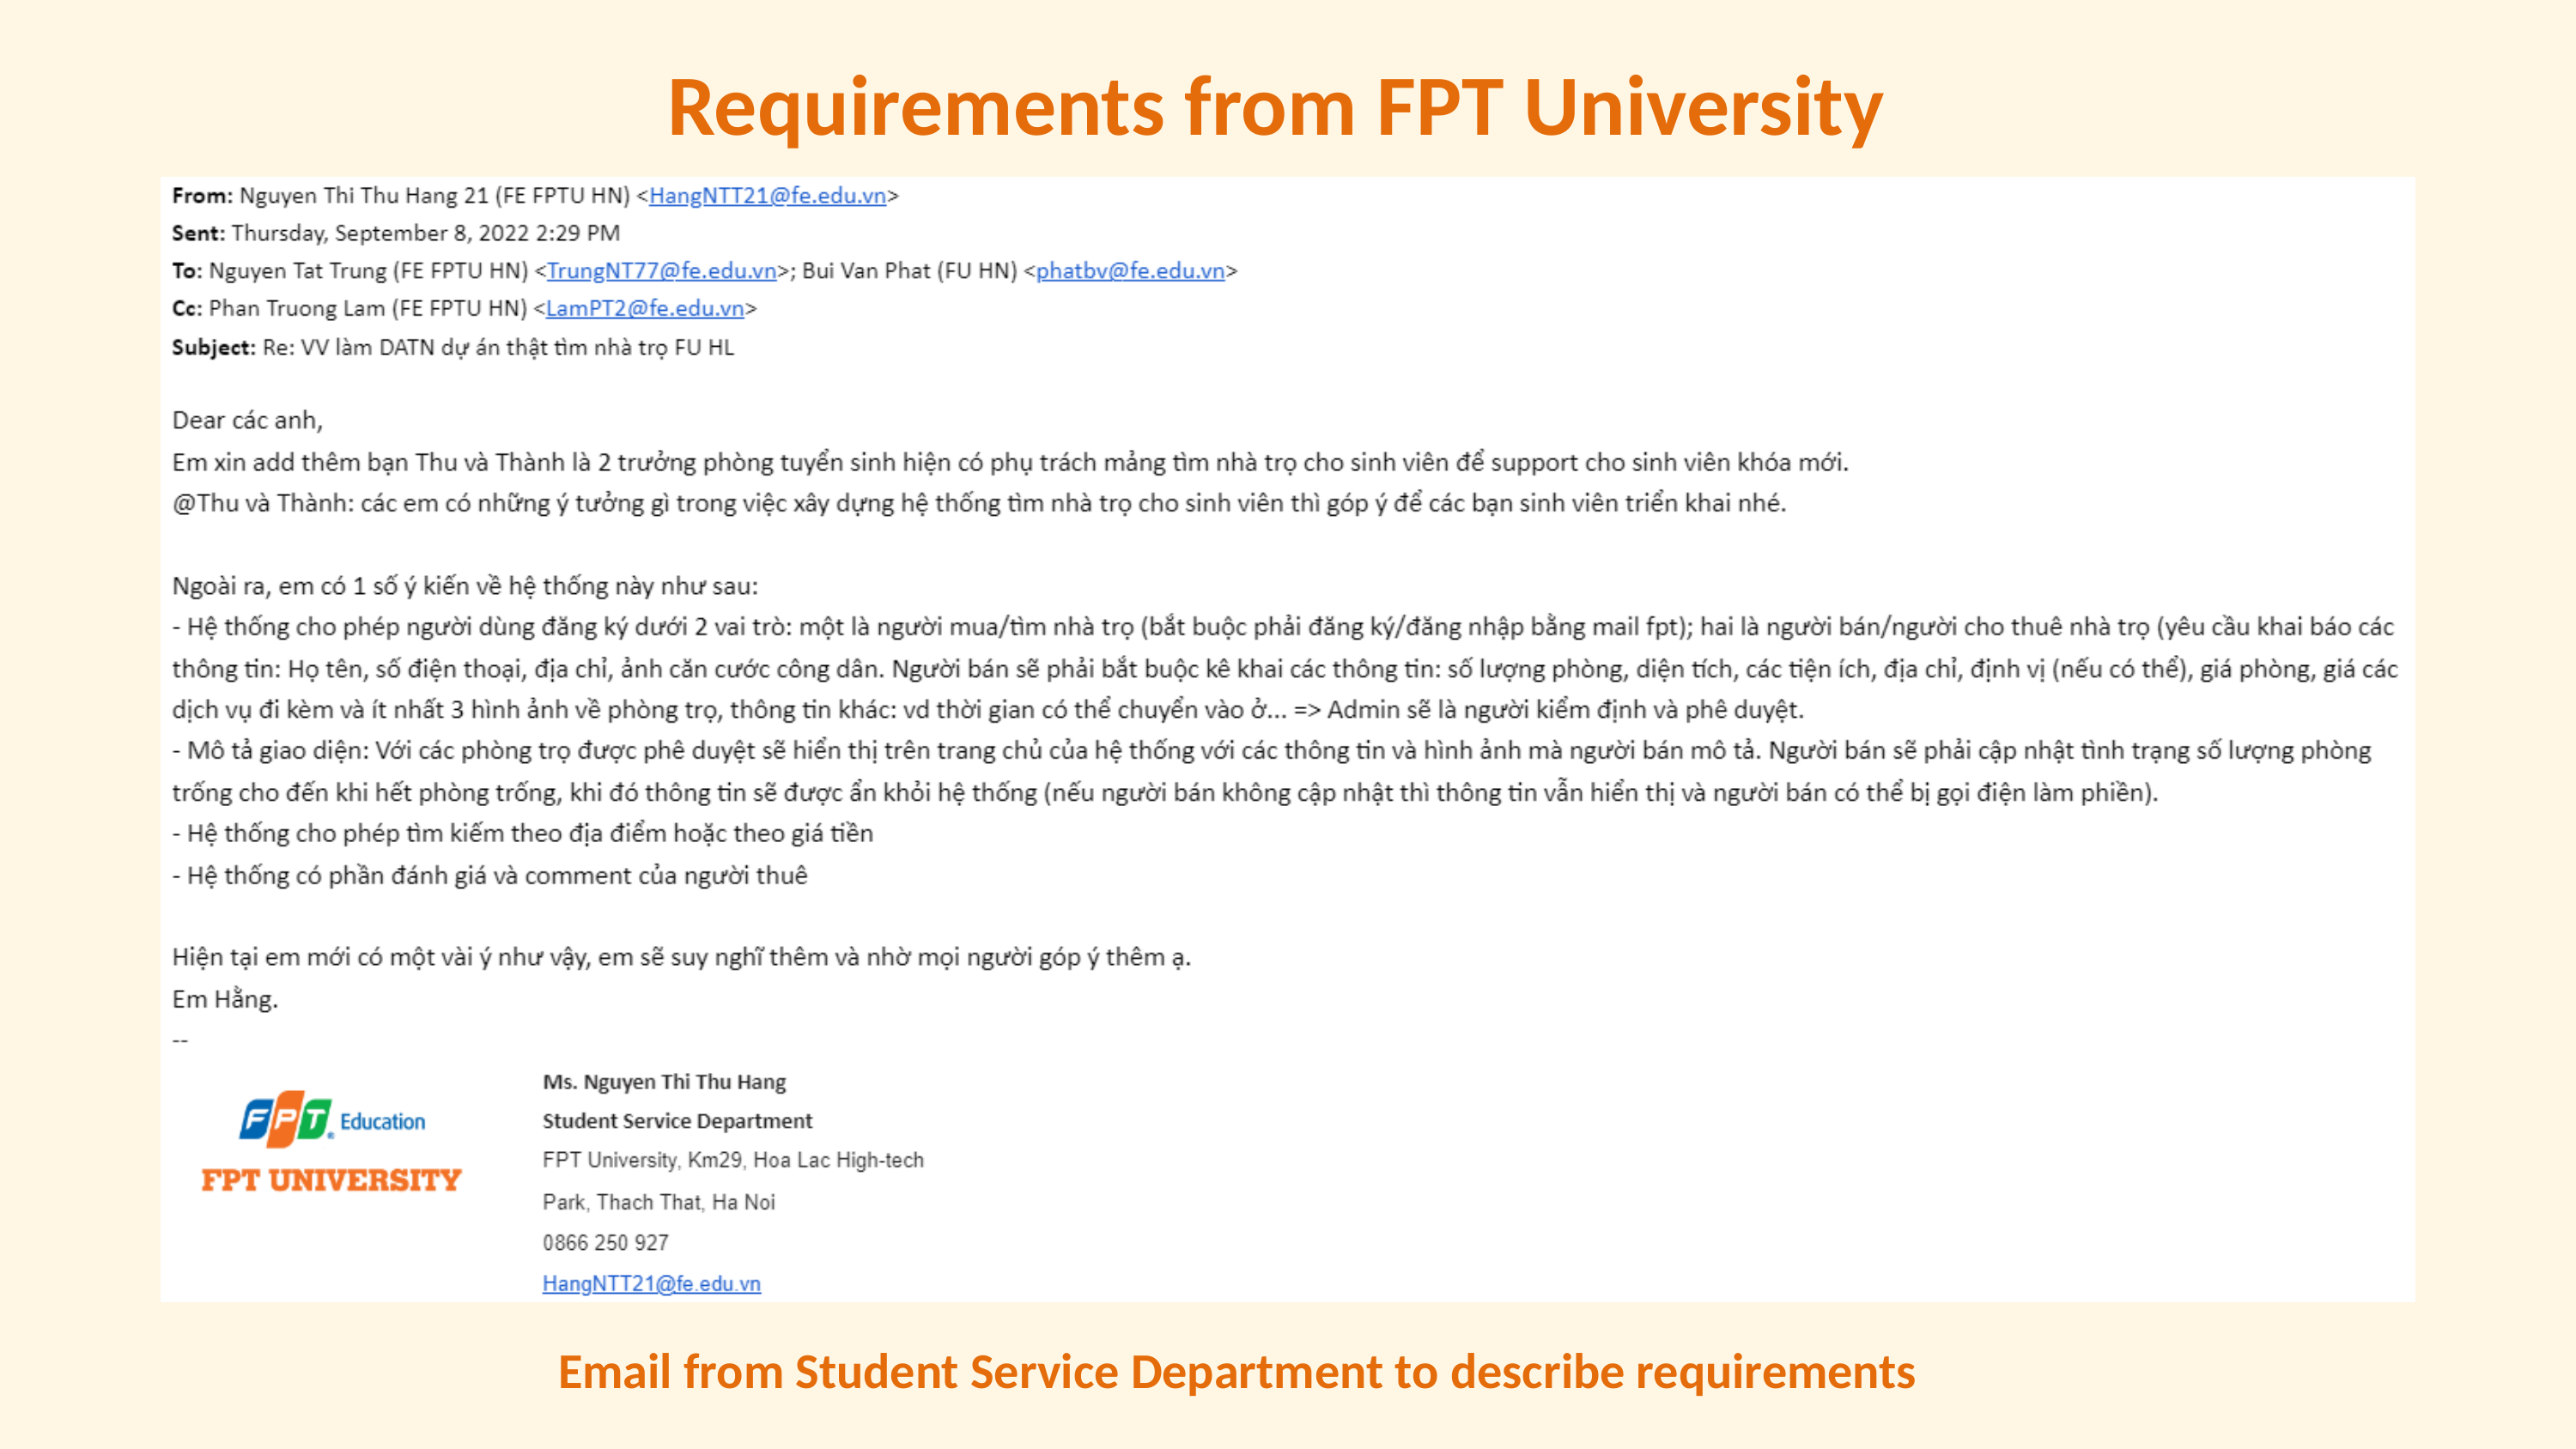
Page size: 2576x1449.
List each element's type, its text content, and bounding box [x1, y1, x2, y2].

text_box Requirements from FPT University [654, 43, 1922, 159]
text_box Email from Student Service Department to describe requirements [545, 1331, 2093, 1405]
picture [161, 176, 2415, 1303]
